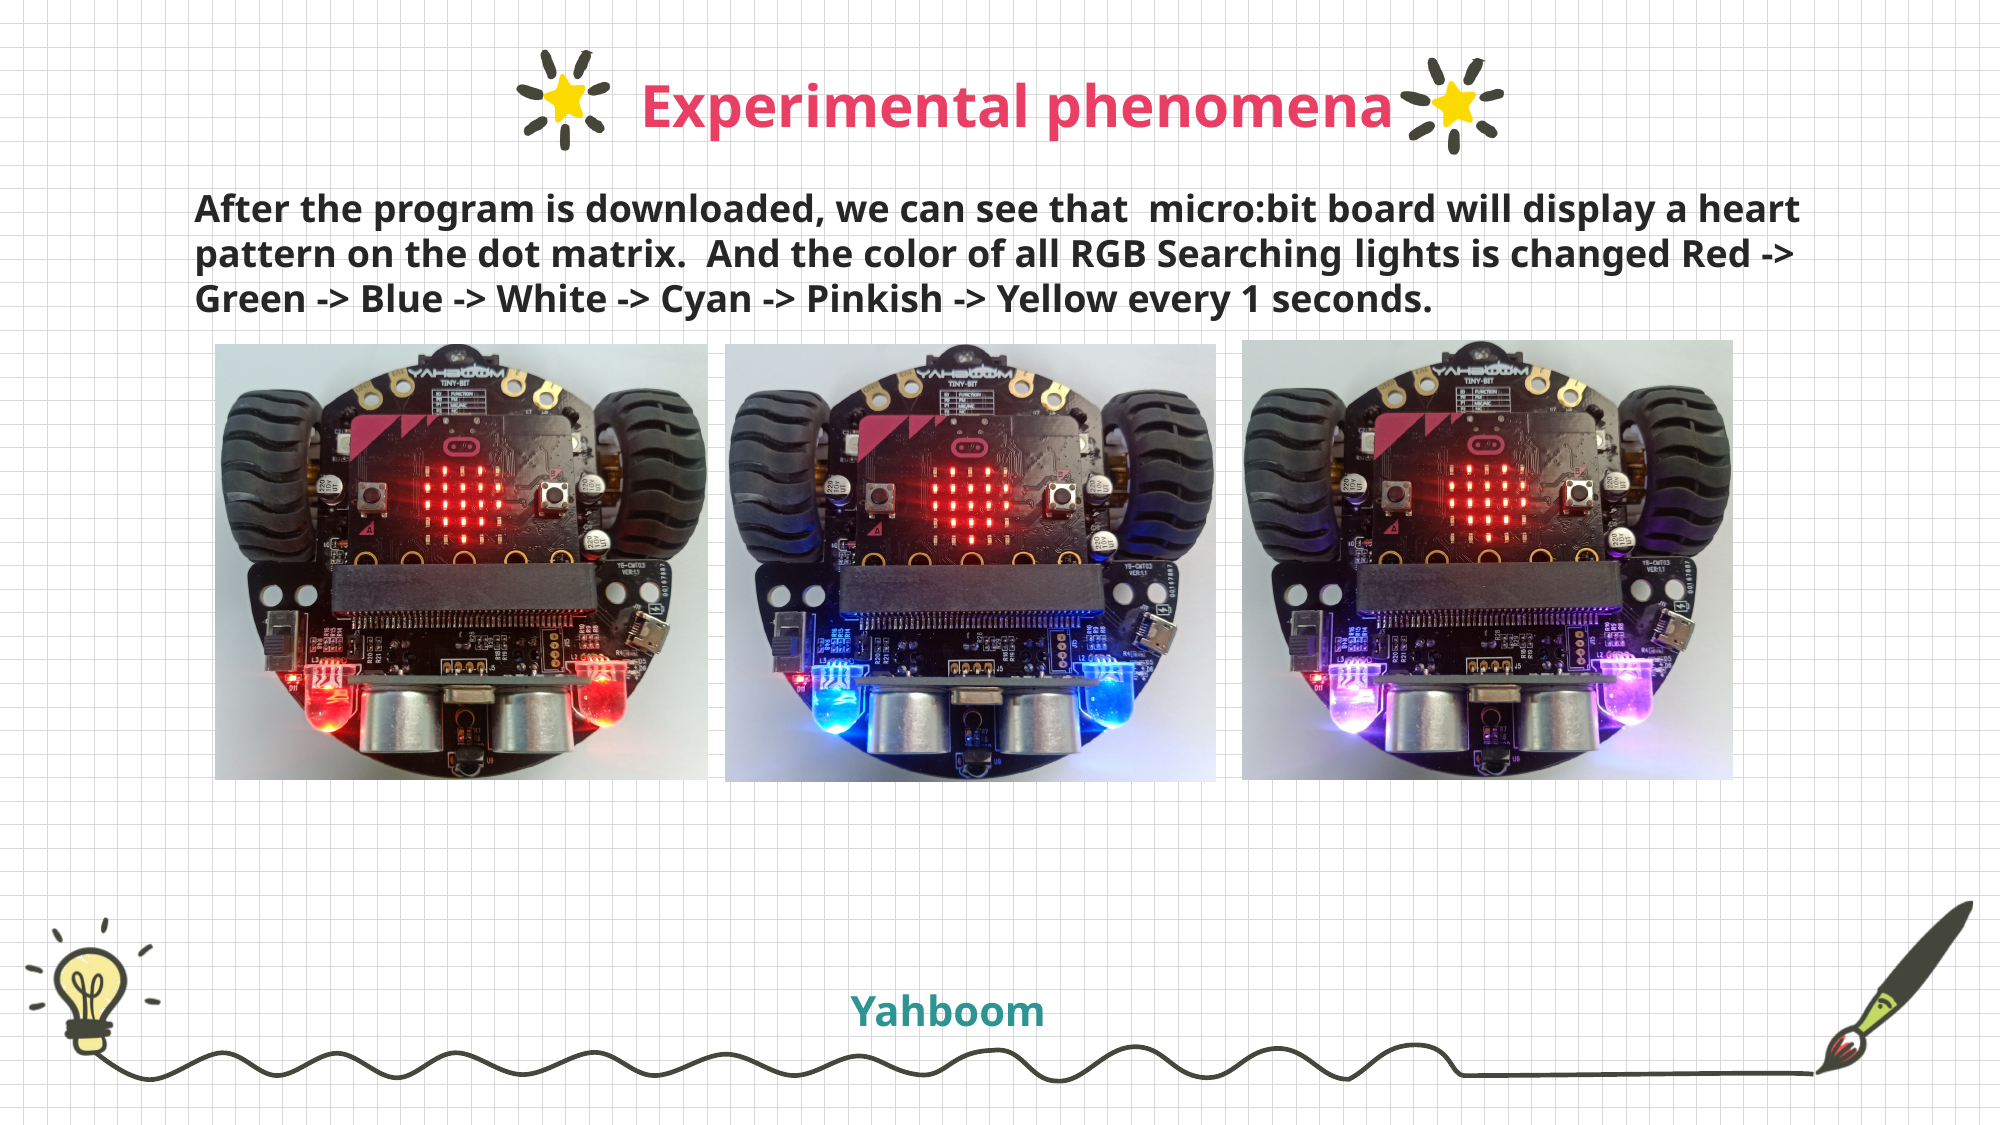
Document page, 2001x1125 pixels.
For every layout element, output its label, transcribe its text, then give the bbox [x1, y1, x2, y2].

picture [725, 344, 1216, 782]
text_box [516, 49, 610, 152]
text_box After the program is downloaded, we can see that micro:bit board will display a heart pattern on the dot matrix. And the color of all RGB Searching lights is changed Red -> Green -> Blue -> White -> Cyan -> Pinkish -> Yellow every 1 seconds. [179, 177, 1820, 328]
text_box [1400, 57, 1504, 155]
picture [1816, 894, 1973, 1081]
picture [1242, 340, 1733, 780]
text_box Experimental phenomena [625, 61, 1400, 147]
text_box Yahboom [835, 977, 1073, 1043]
picture [215, 344, 708, 780]
picture [2, 893, 185, 1073]
